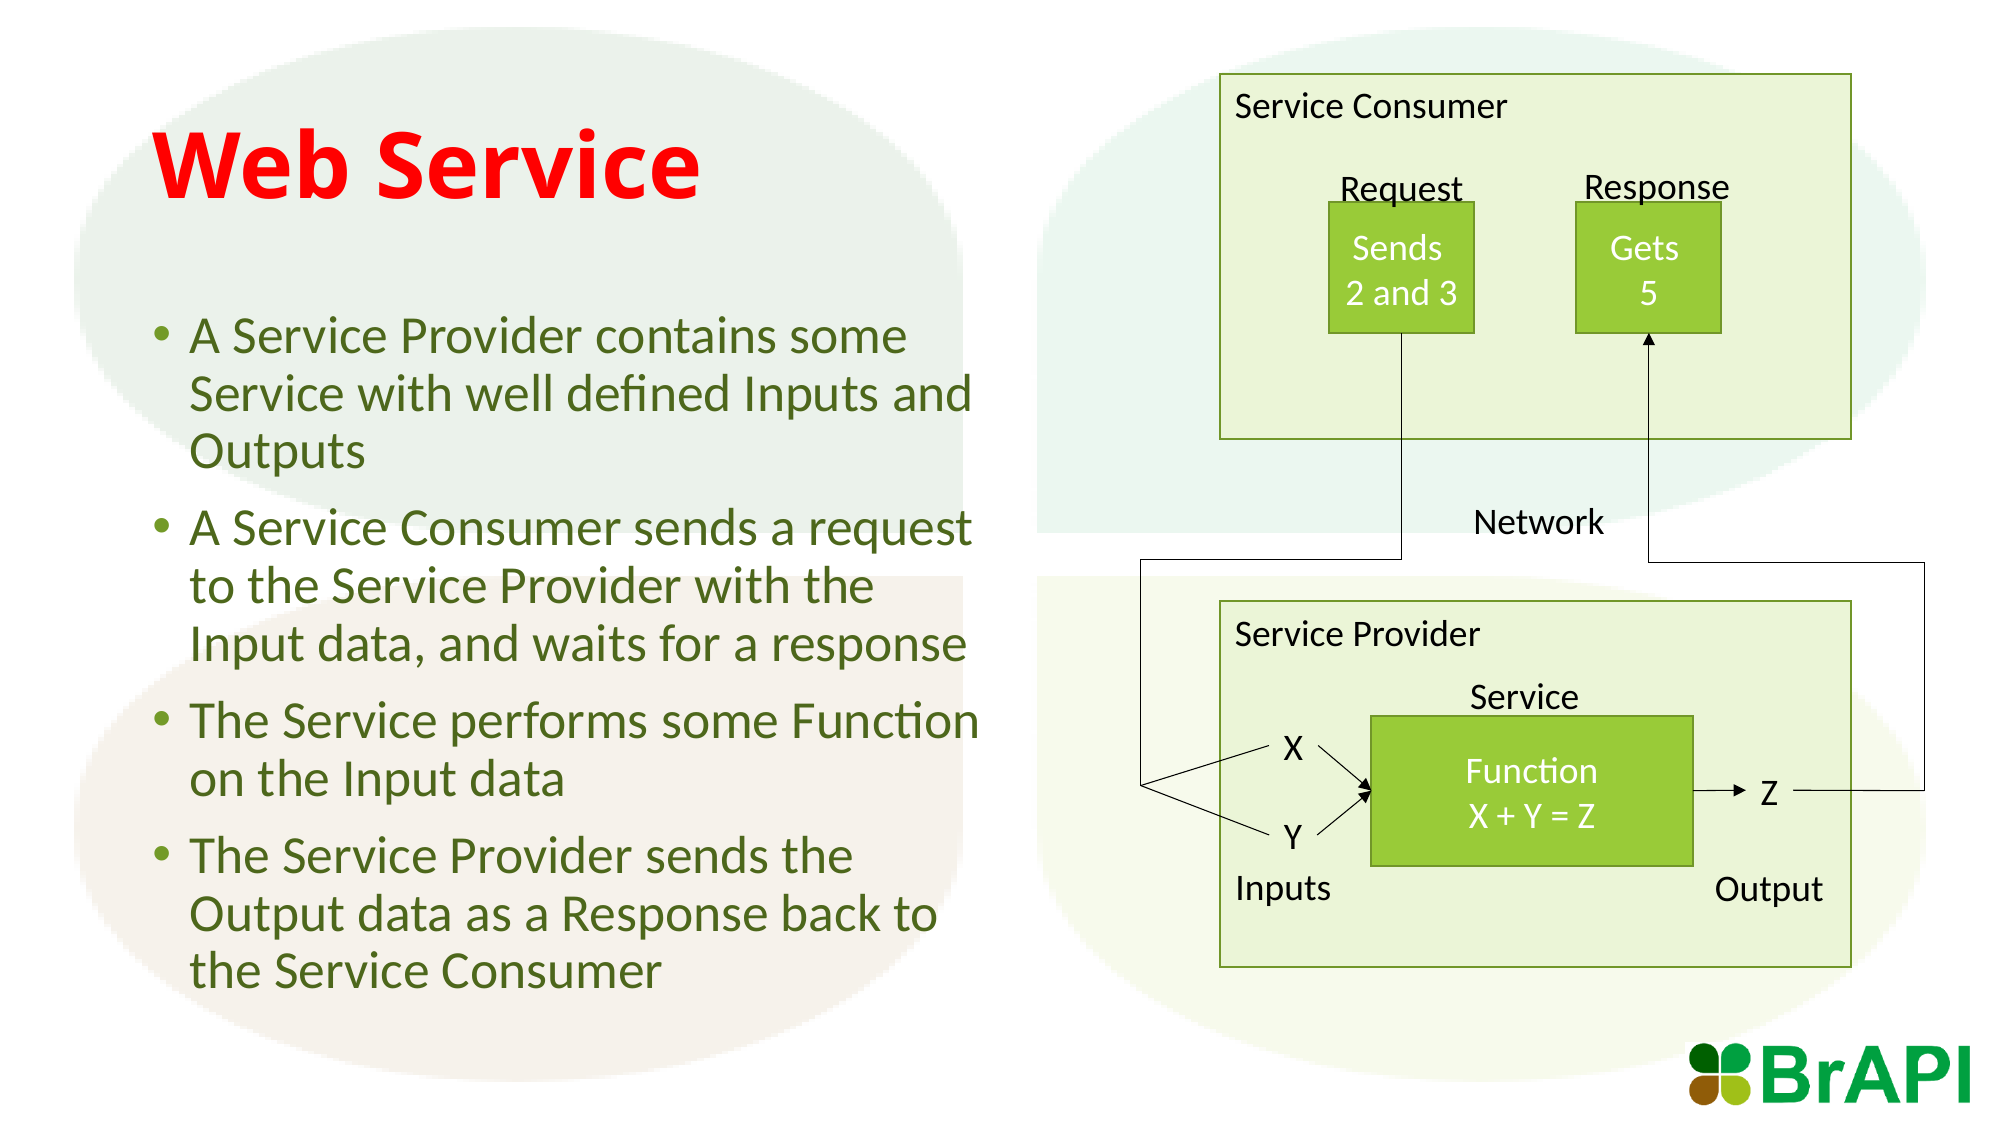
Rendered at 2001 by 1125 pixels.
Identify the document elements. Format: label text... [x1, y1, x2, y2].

list A Service Provider contains some Service with well defined Inputs and Outputs A Service Consumer sends a request to the Service Provider with the Input data, and waits for a response The Service performs some Function on the Input data The Service Provider sends the Output data as a Response back to the Service Consumer [137, 299, 1015, 1014]
picture [1685, 1042, 1974, 1106]
title Web Service [137, 59, 1863, 278]
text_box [1116, 73, 1925, 968]
